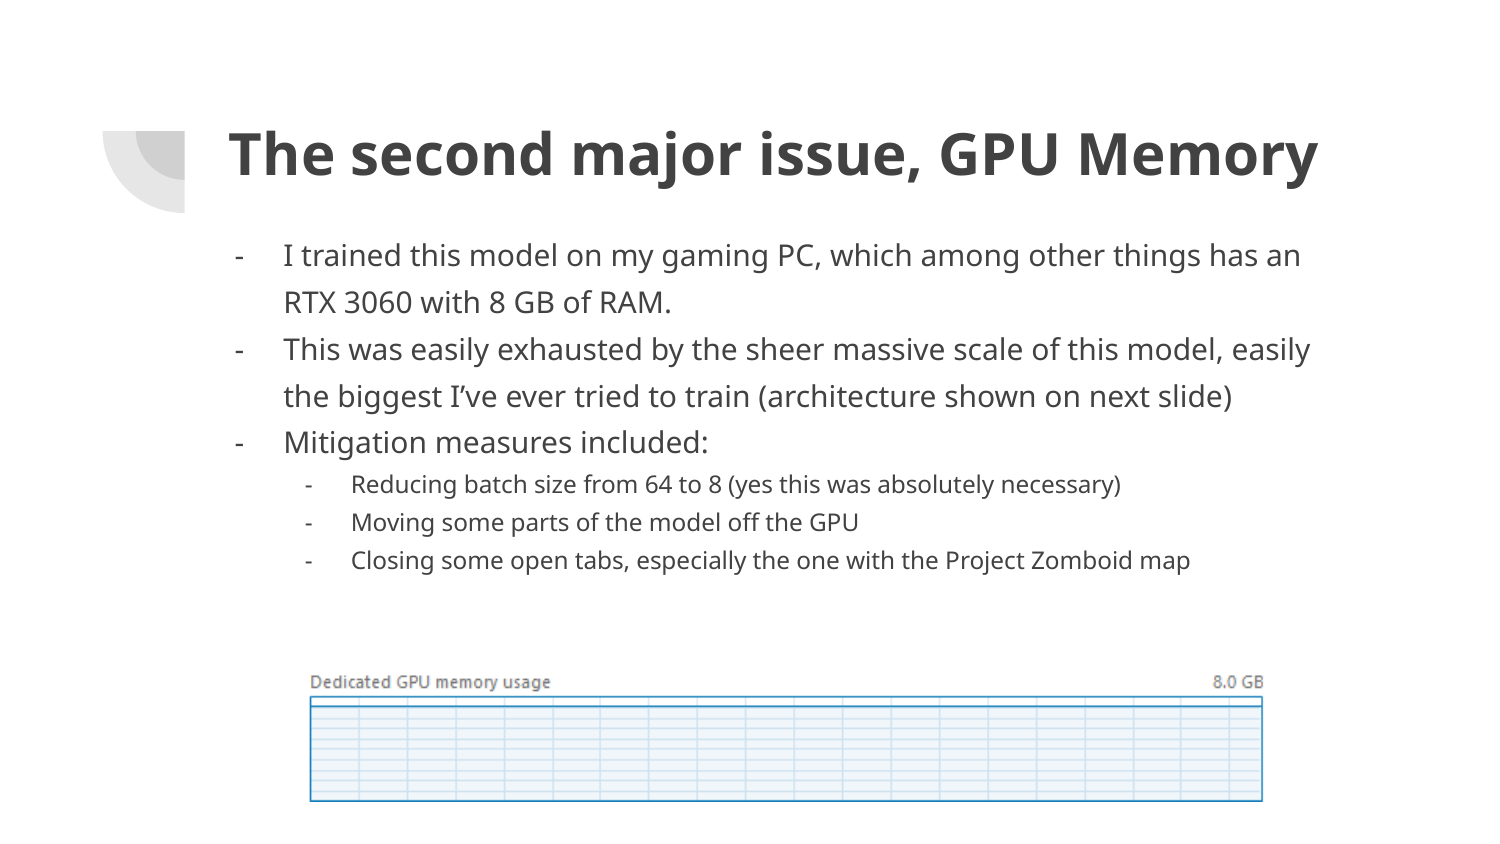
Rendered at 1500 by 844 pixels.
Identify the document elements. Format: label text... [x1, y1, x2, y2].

picture [285, 660, 1296, 802]
title The second major issue, GPU Memory [213, 98, 1368, 263]
list I trained this model on my gaming PC, which among other things has an RTX 3060 with 8 GB of RAM. This was easily exhausted by the sheer massive scale of this model, easily the biggest I’ve ever tried to train (architecture shown on next slide) Mitigation measures included: Reducing batch size from 64 to 8 (yes this was absolutely necessary) Moving some parts of the model off the GPU Closing some open tabs, especially the one with the Project Zomboid map [200, 213, 1355, 631]
